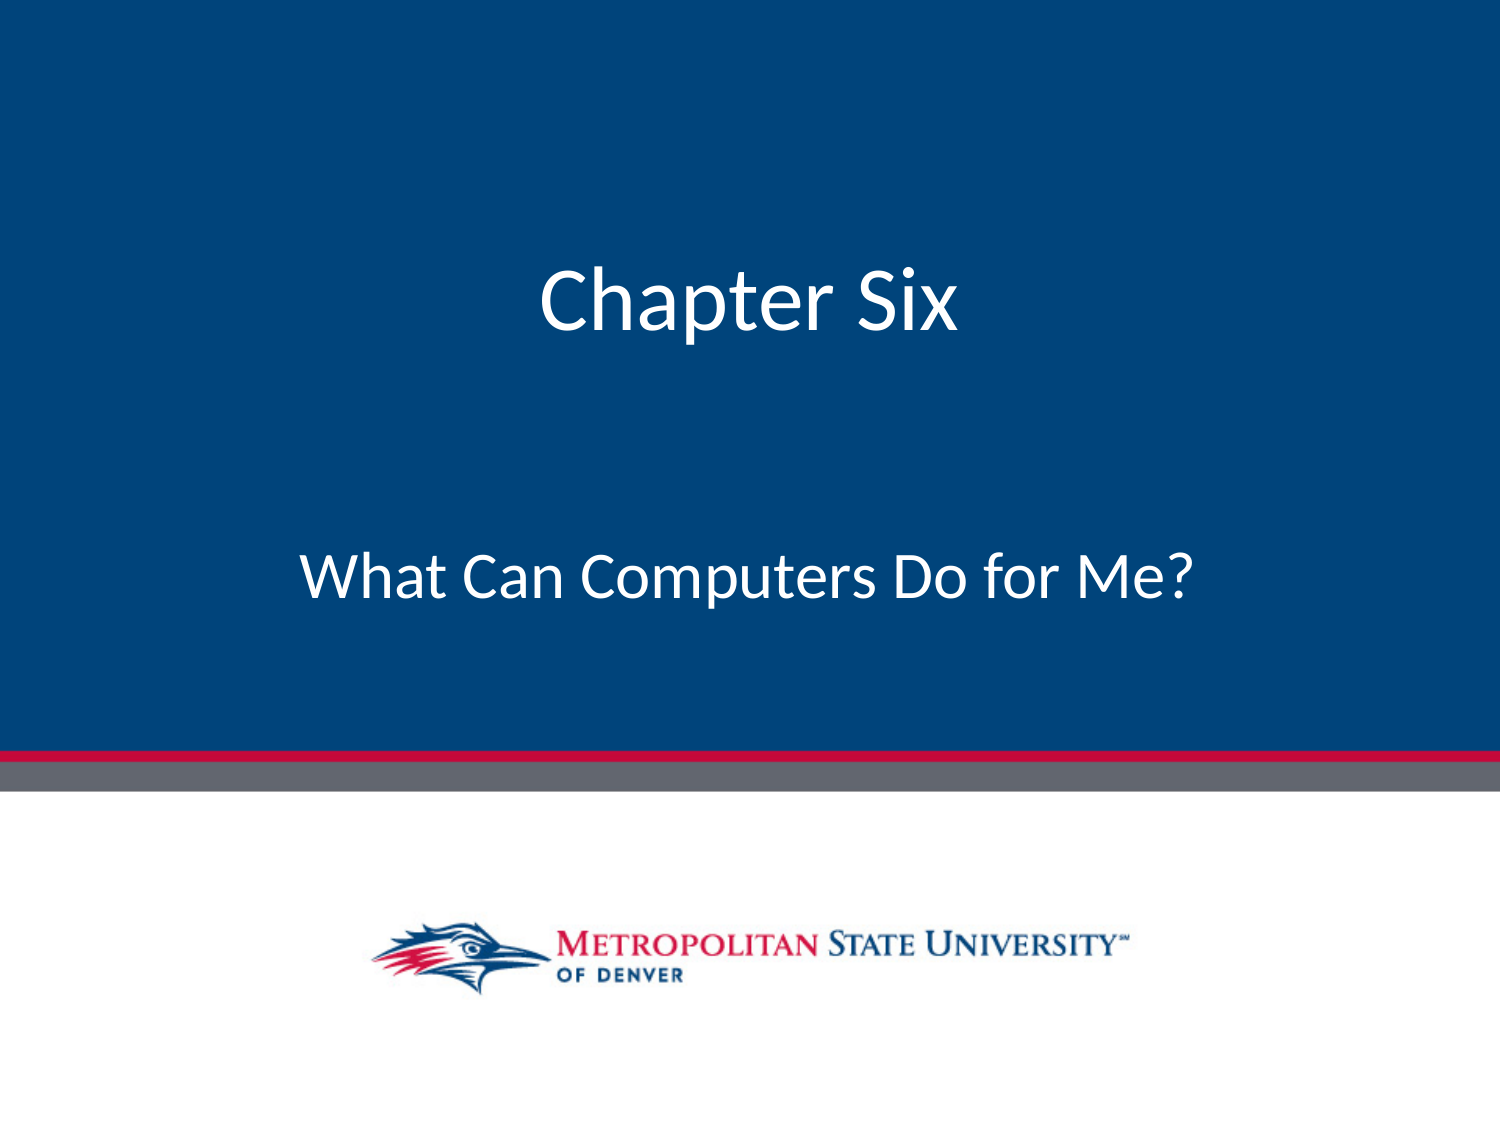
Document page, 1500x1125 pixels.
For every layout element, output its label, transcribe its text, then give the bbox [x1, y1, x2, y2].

title Chapter Six [112, 173, 1388, 415]
picture [0, 0, 1500, 1125]
list What Can Computers Do for Me? [280, 489, 1217, 655]
